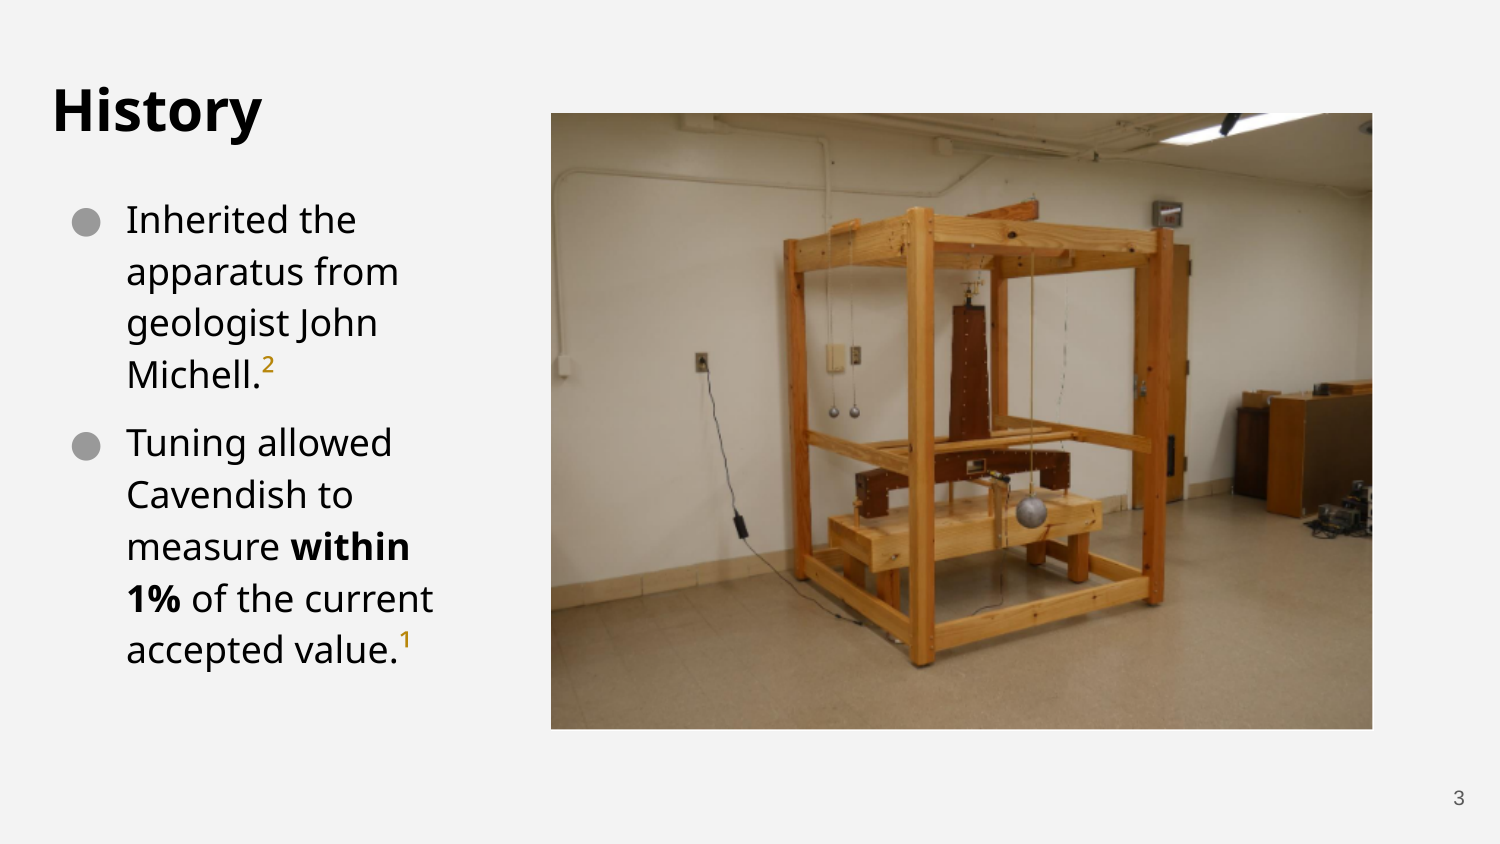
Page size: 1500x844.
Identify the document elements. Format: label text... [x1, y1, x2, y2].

title History [51, 72, 1449, 167]
picture [551, 113, 1374, 731]
list Inherited the apparatus from geologist John Michell.² Tuning allowed Cavendish to measure within 1% of the current accepted value.¹ [51, 189, 474, 750]
slide_number ‹#› [1389, 764, 1480, 830]
